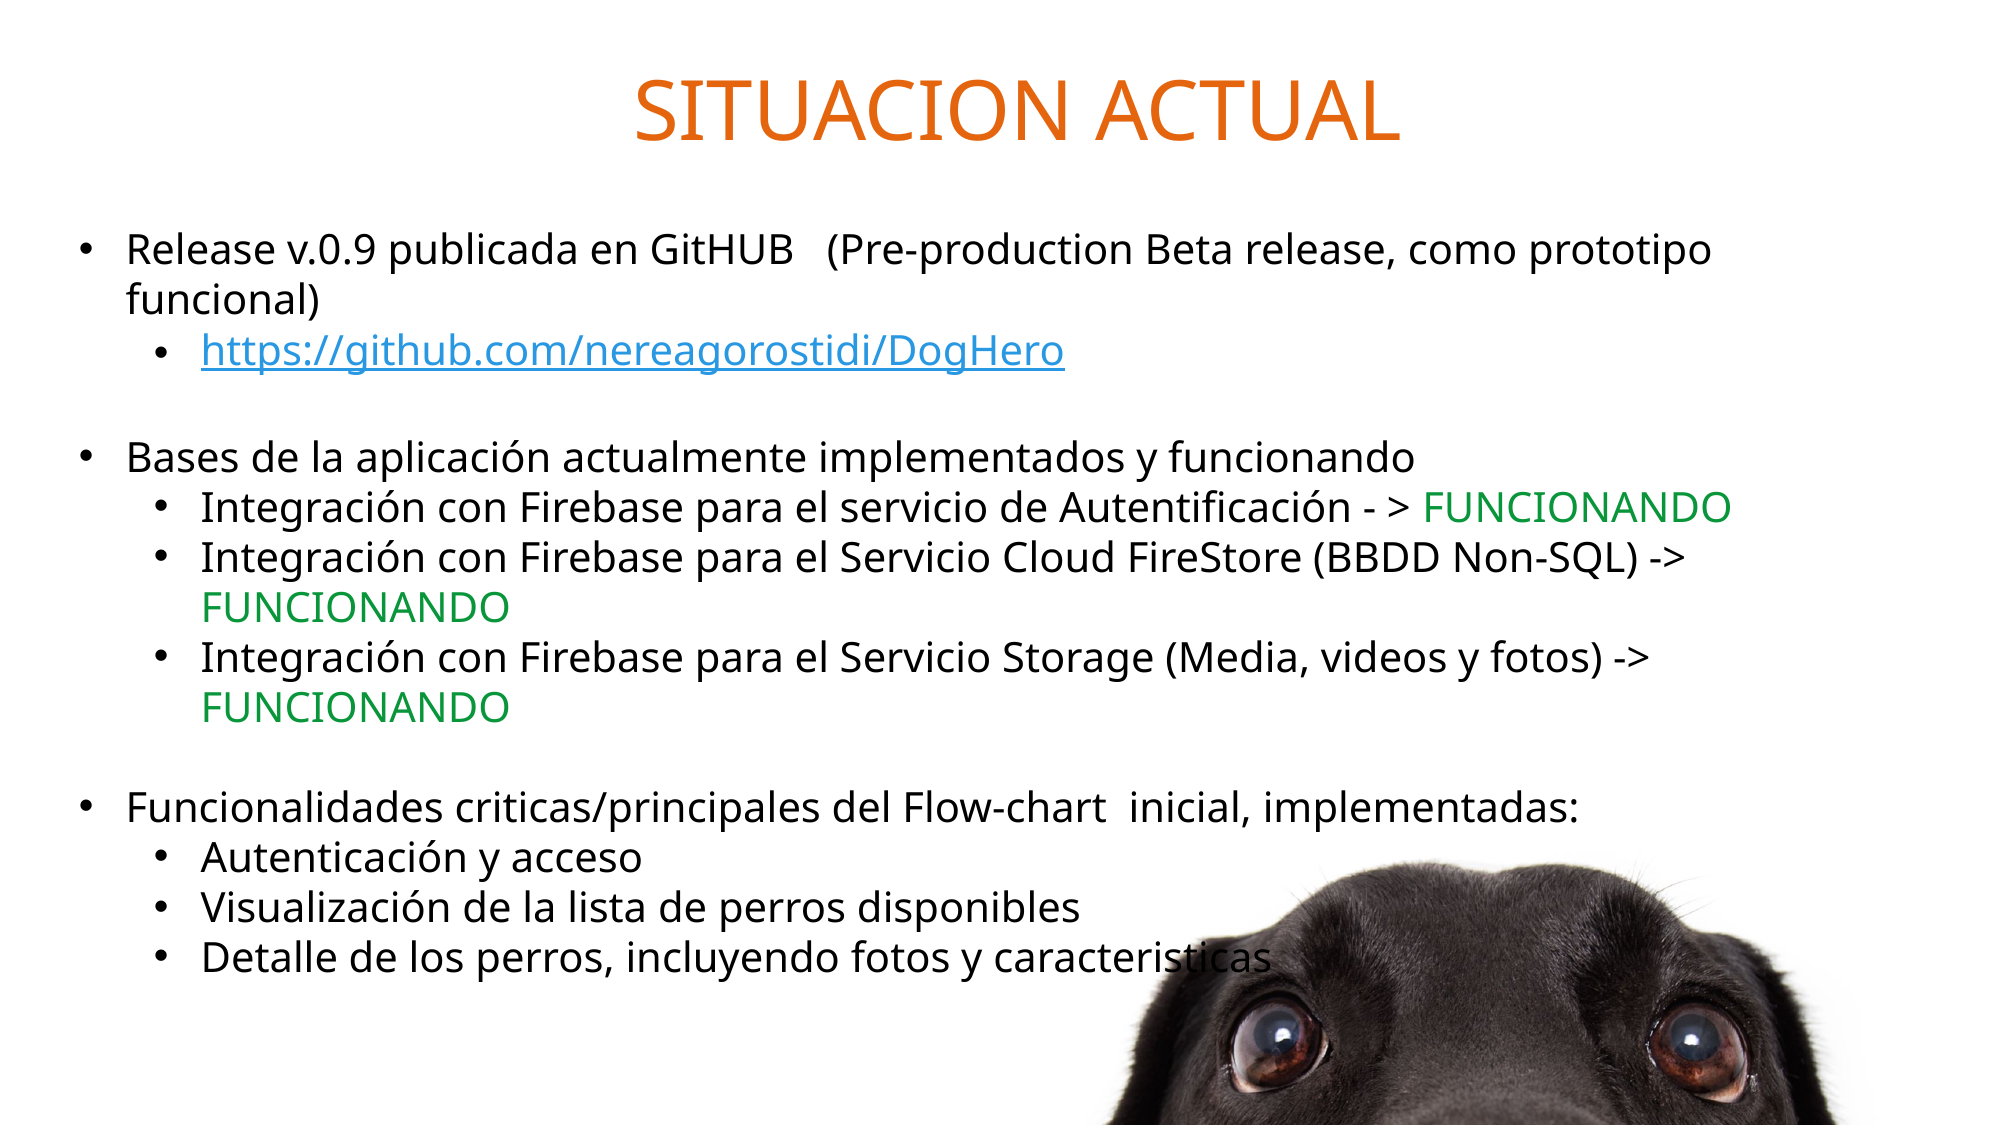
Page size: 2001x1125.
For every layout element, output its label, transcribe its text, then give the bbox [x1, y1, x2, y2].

text_box Release v.0.9 publicada en GitHUB (Pre-production Beta release, como prototipo funcional) https://github.com/nereagorostidi/DogHero Bases de la aplicación actualmente implementados y funcionando Integración con Firebase para el servicio de Autentificación - > FUNCIONANDO Integración con Firebase para el Servicio Cloud FireStore (BBDD Non-SQL) -> FUNCIONANDO Integración con Firebase para el Servicio Storage (Media, videos y fotos) -> FUNCIONANDO Funcionalidades criticas/principales del Flow-chart inicial, implementadas: Autenticación y acceso Visualización de la lista de perros disponibles Detalle de los perros, incluyendo fotos y caracteristicas [63, 215, 1927, 1083]
picture [1004, 571, 1979, 1125]
text_box SITUACION ACTUAL [330, 49, 1706, 165]
